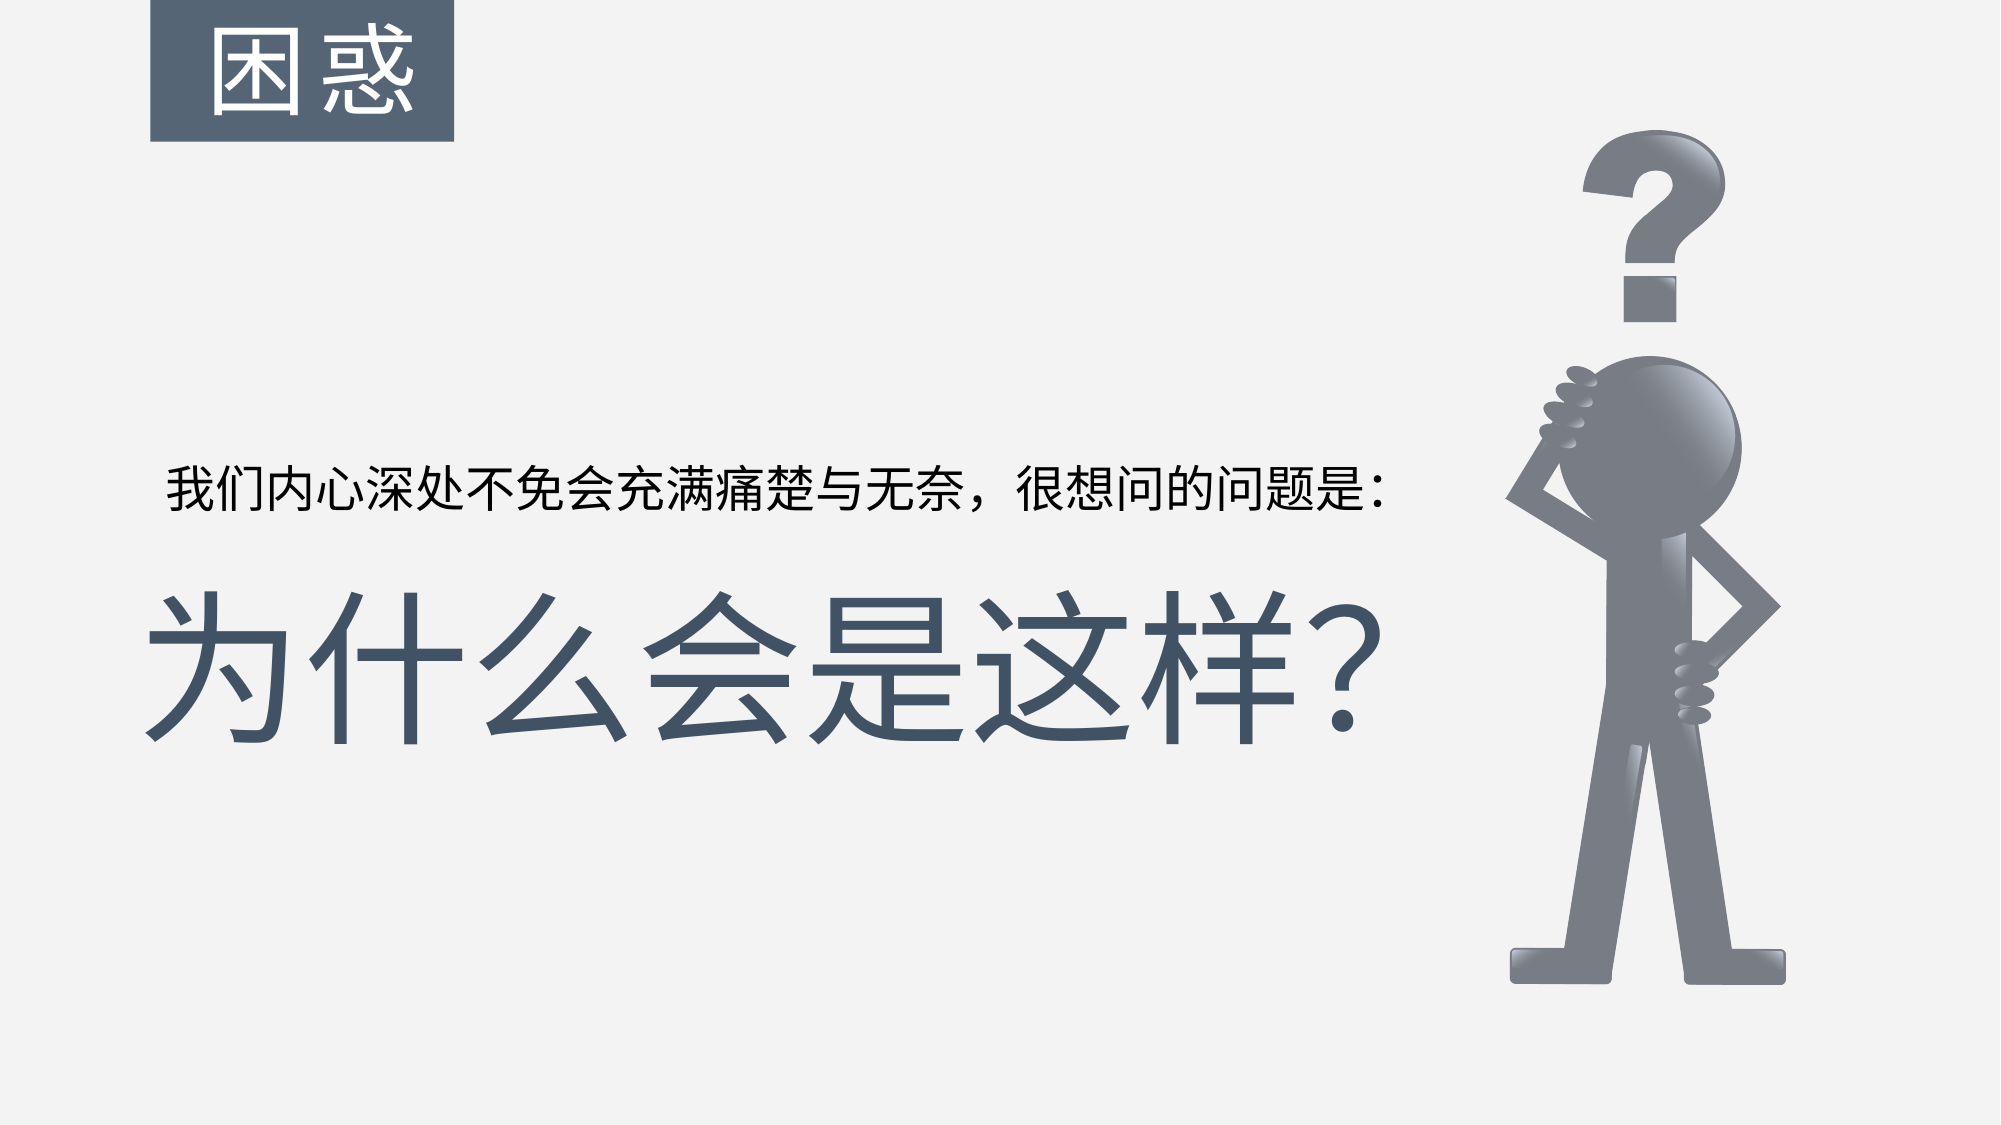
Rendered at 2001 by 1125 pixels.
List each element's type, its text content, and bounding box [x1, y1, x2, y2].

picture [1505, 130, 1786, 985]
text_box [147, 0, 478, 142]
text_box 我们内心深处不免会充满痛楚与无奈，很想问的问题是： [150, 450, 1411, 526]
text_box 为什么会是这样？ [121, 557, 1505, 773]
